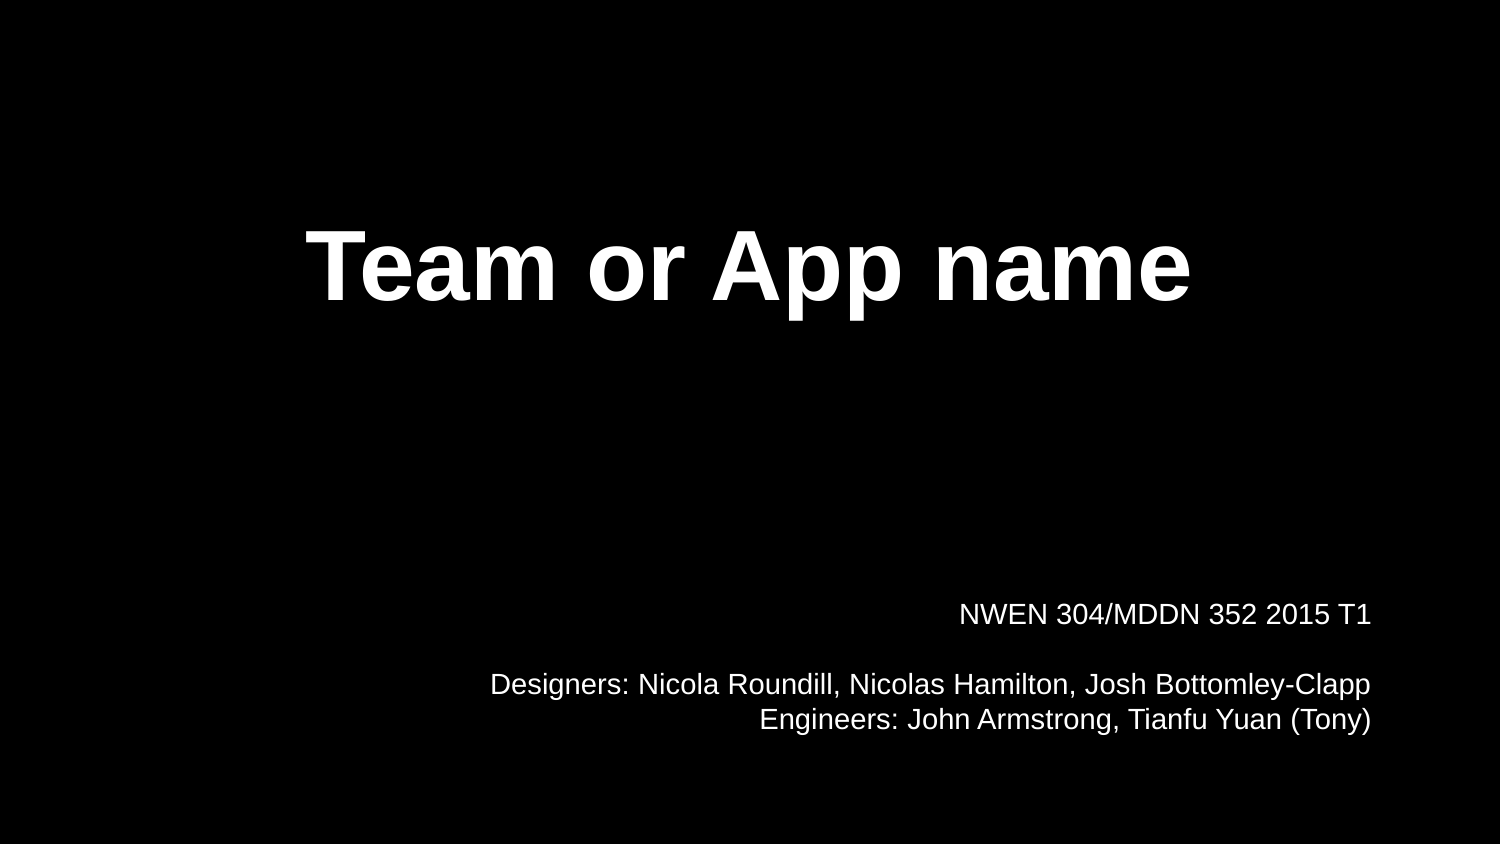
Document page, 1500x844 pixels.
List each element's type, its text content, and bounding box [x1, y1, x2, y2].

title Team or App name [112, 145, 1388, 336]
subtitle NWEN 304/MDDN 352 2015 T1 Designers: Nicola Roundill, Nicolas Hamilton, Josh Bottomley-Clapp Engineers: John Armstrong, Tianfu Yuan (Tony) [434, 580, 1388, 747]
